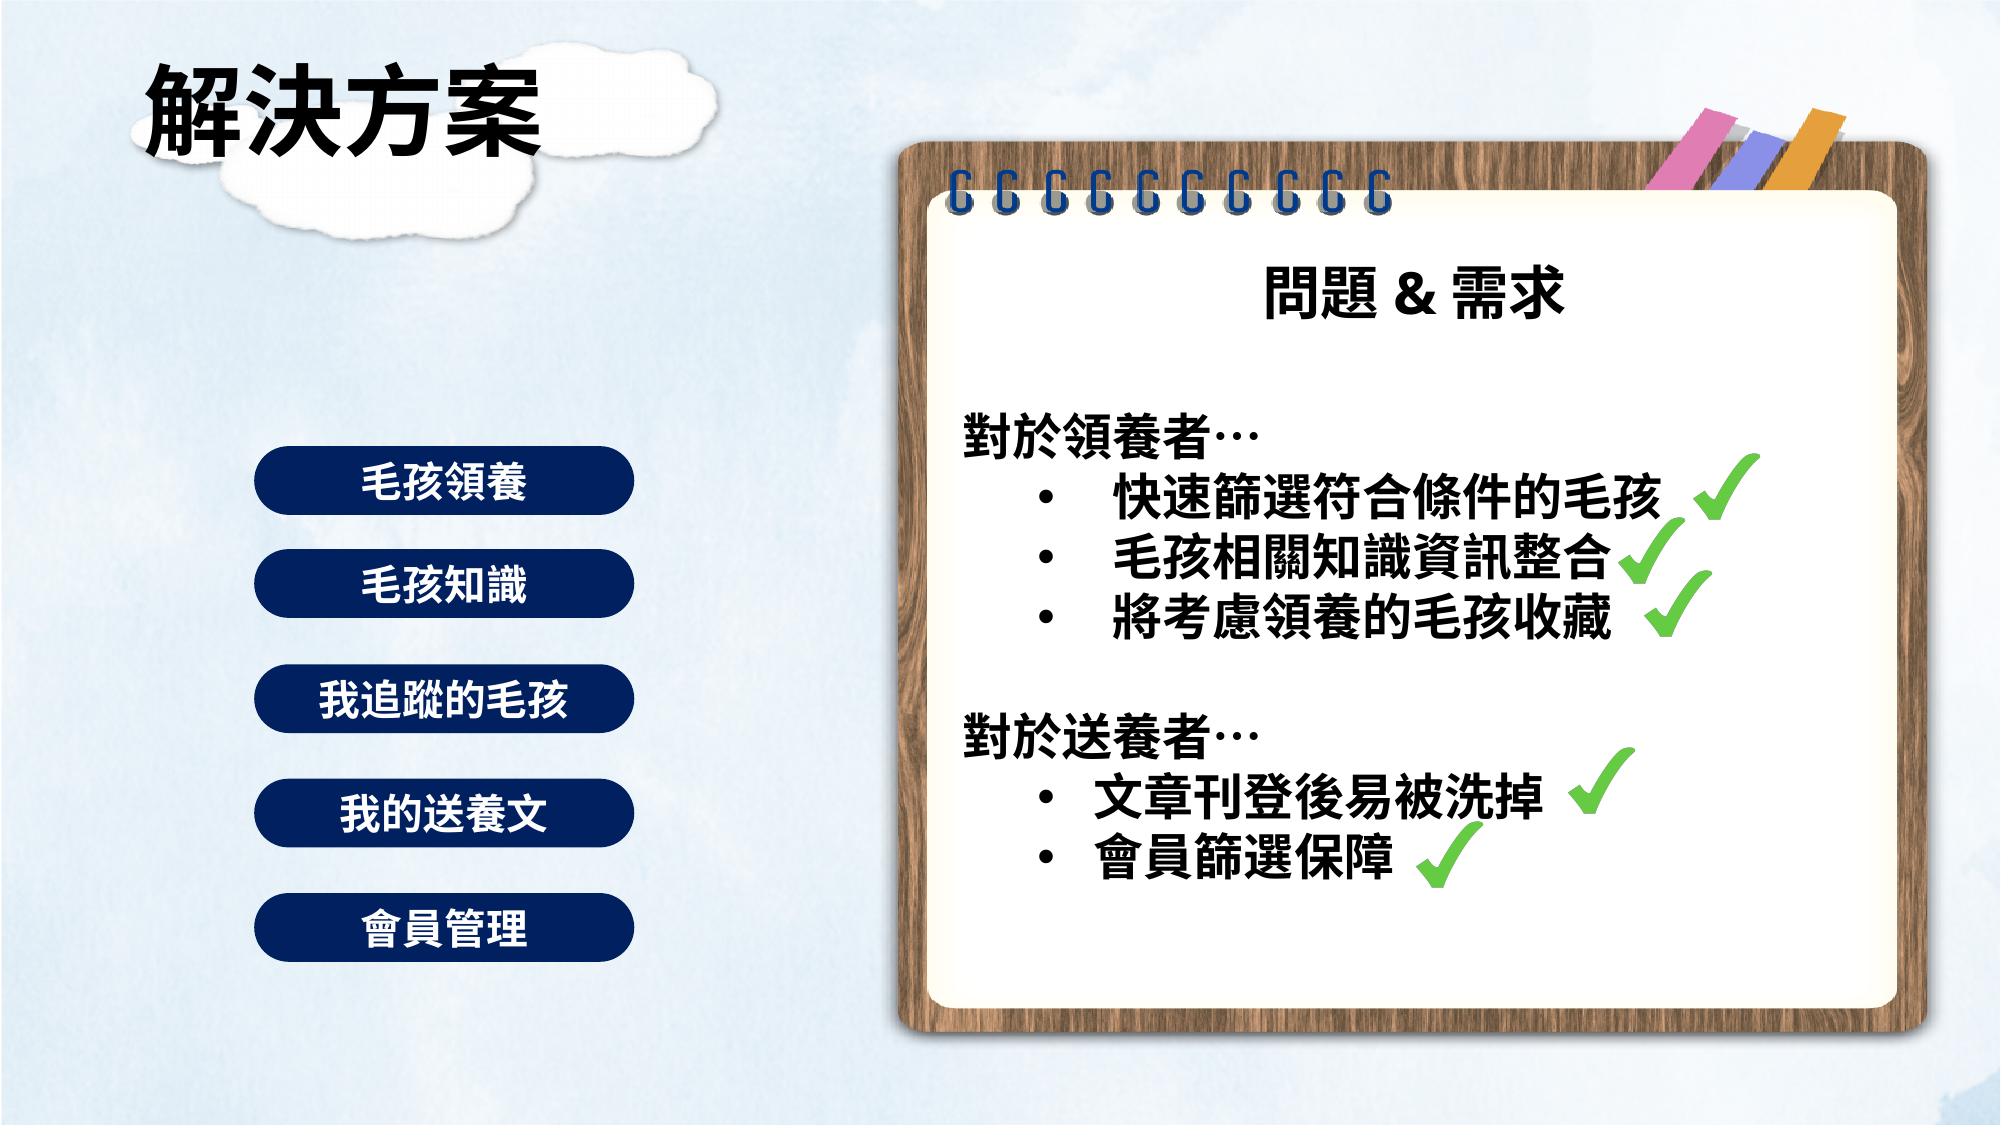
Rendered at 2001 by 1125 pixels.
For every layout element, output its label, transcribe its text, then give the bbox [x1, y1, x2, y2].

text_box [254, 661, 634, 736]
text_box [254, 890, 634, 965]
picture [3, 1, 1999, 1125]
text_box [254, 546, 634, 621]
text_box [254, 776, 634, 850]
text_box 解決方案 [136, 41, 1993, 177]
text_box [254, 443, 634, 518]
